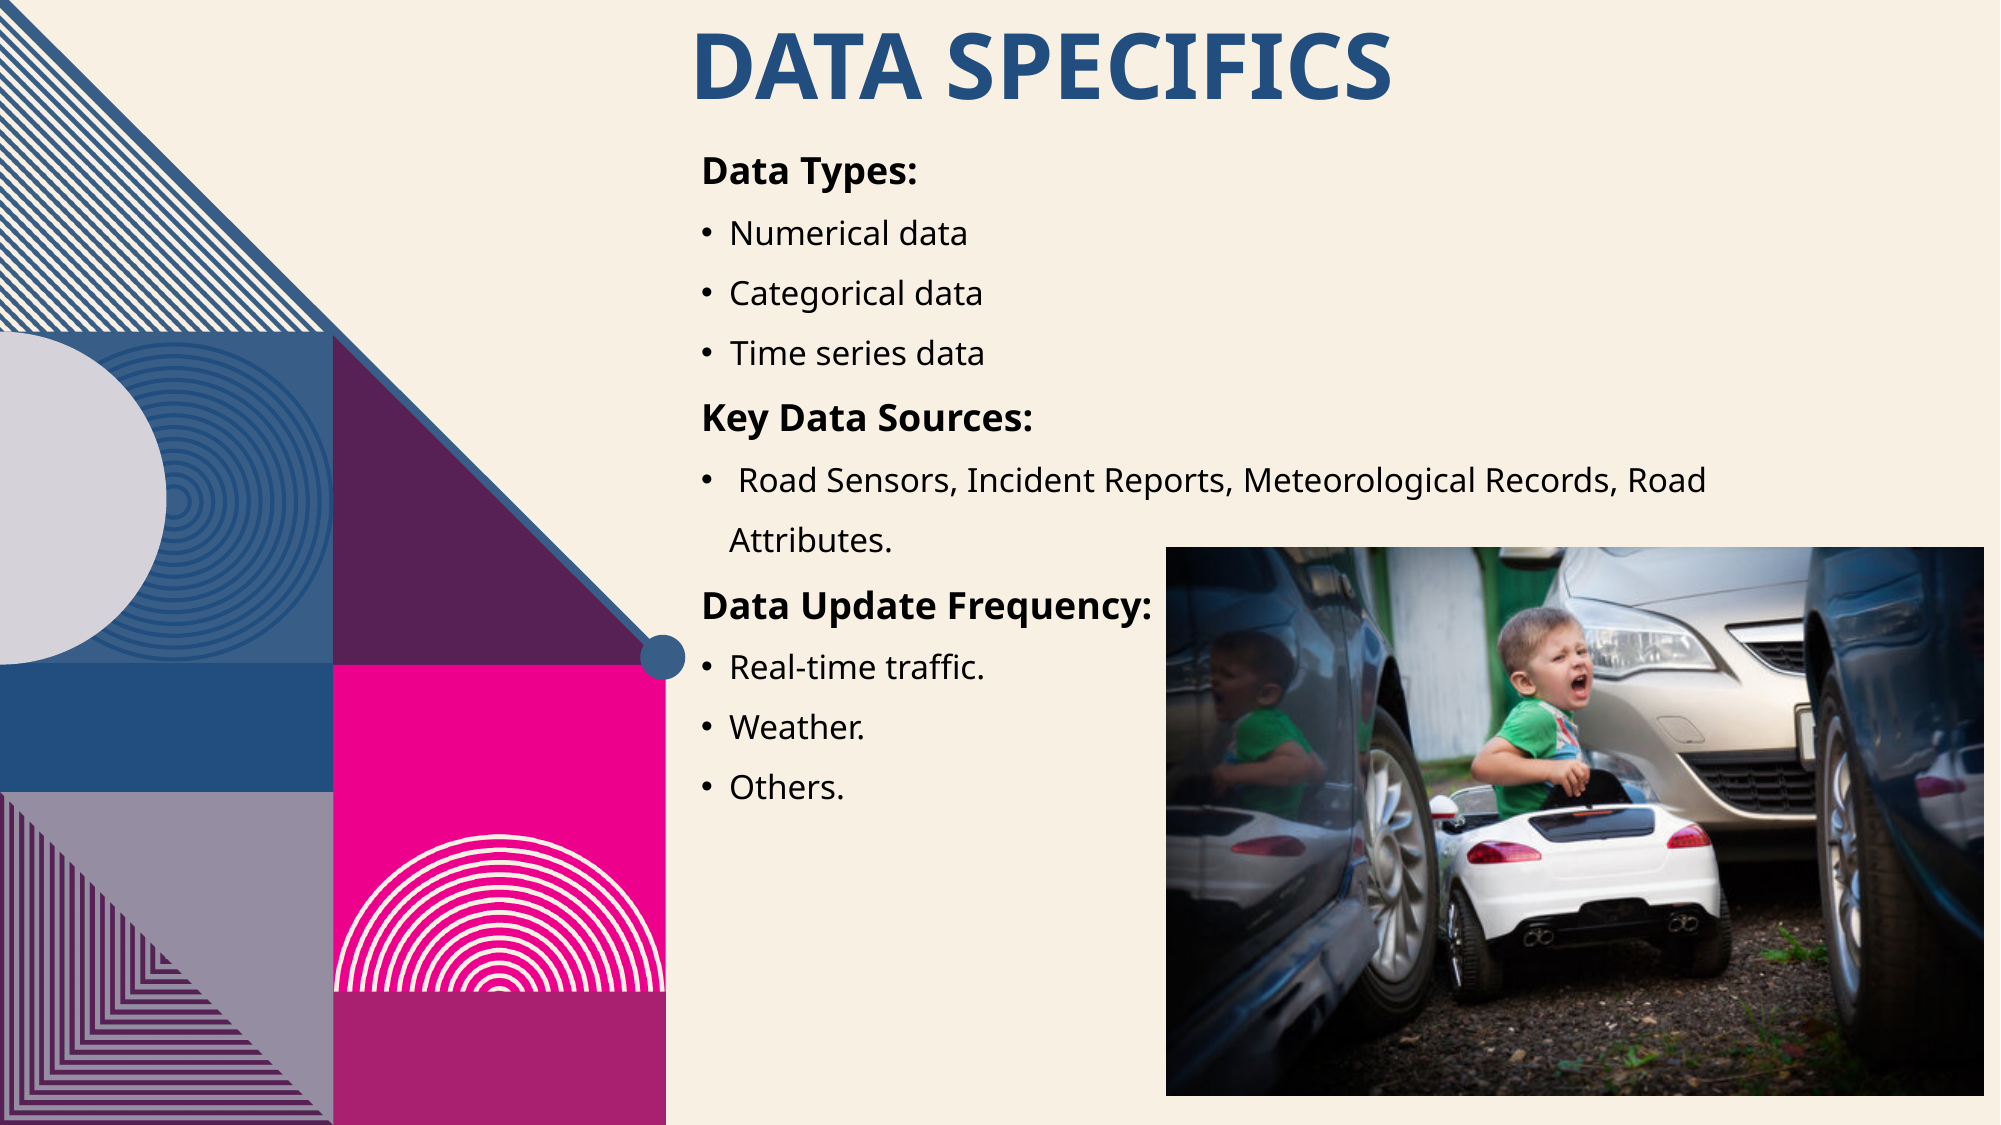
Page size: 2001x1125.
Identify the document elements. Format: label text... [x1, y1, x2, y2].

picture [0, 4, 330, 333]
list Data Types: Numerical data Categorical data Time series data Key Data Sources: Road Sensors, Incident Reports, Meteorological Records, Road Attributes. Data Update Frequency: Real-time traffic. Weather. Others. [686, 117, 1747, 979]
picture [1166, 547, 1984, 1096]
picture [0, 792, 333, 1125]
title Data Specifics [674, 13, 1715, 151]
picture [334, 834, 665, 991]
picture [10, 0, 332, 321]
